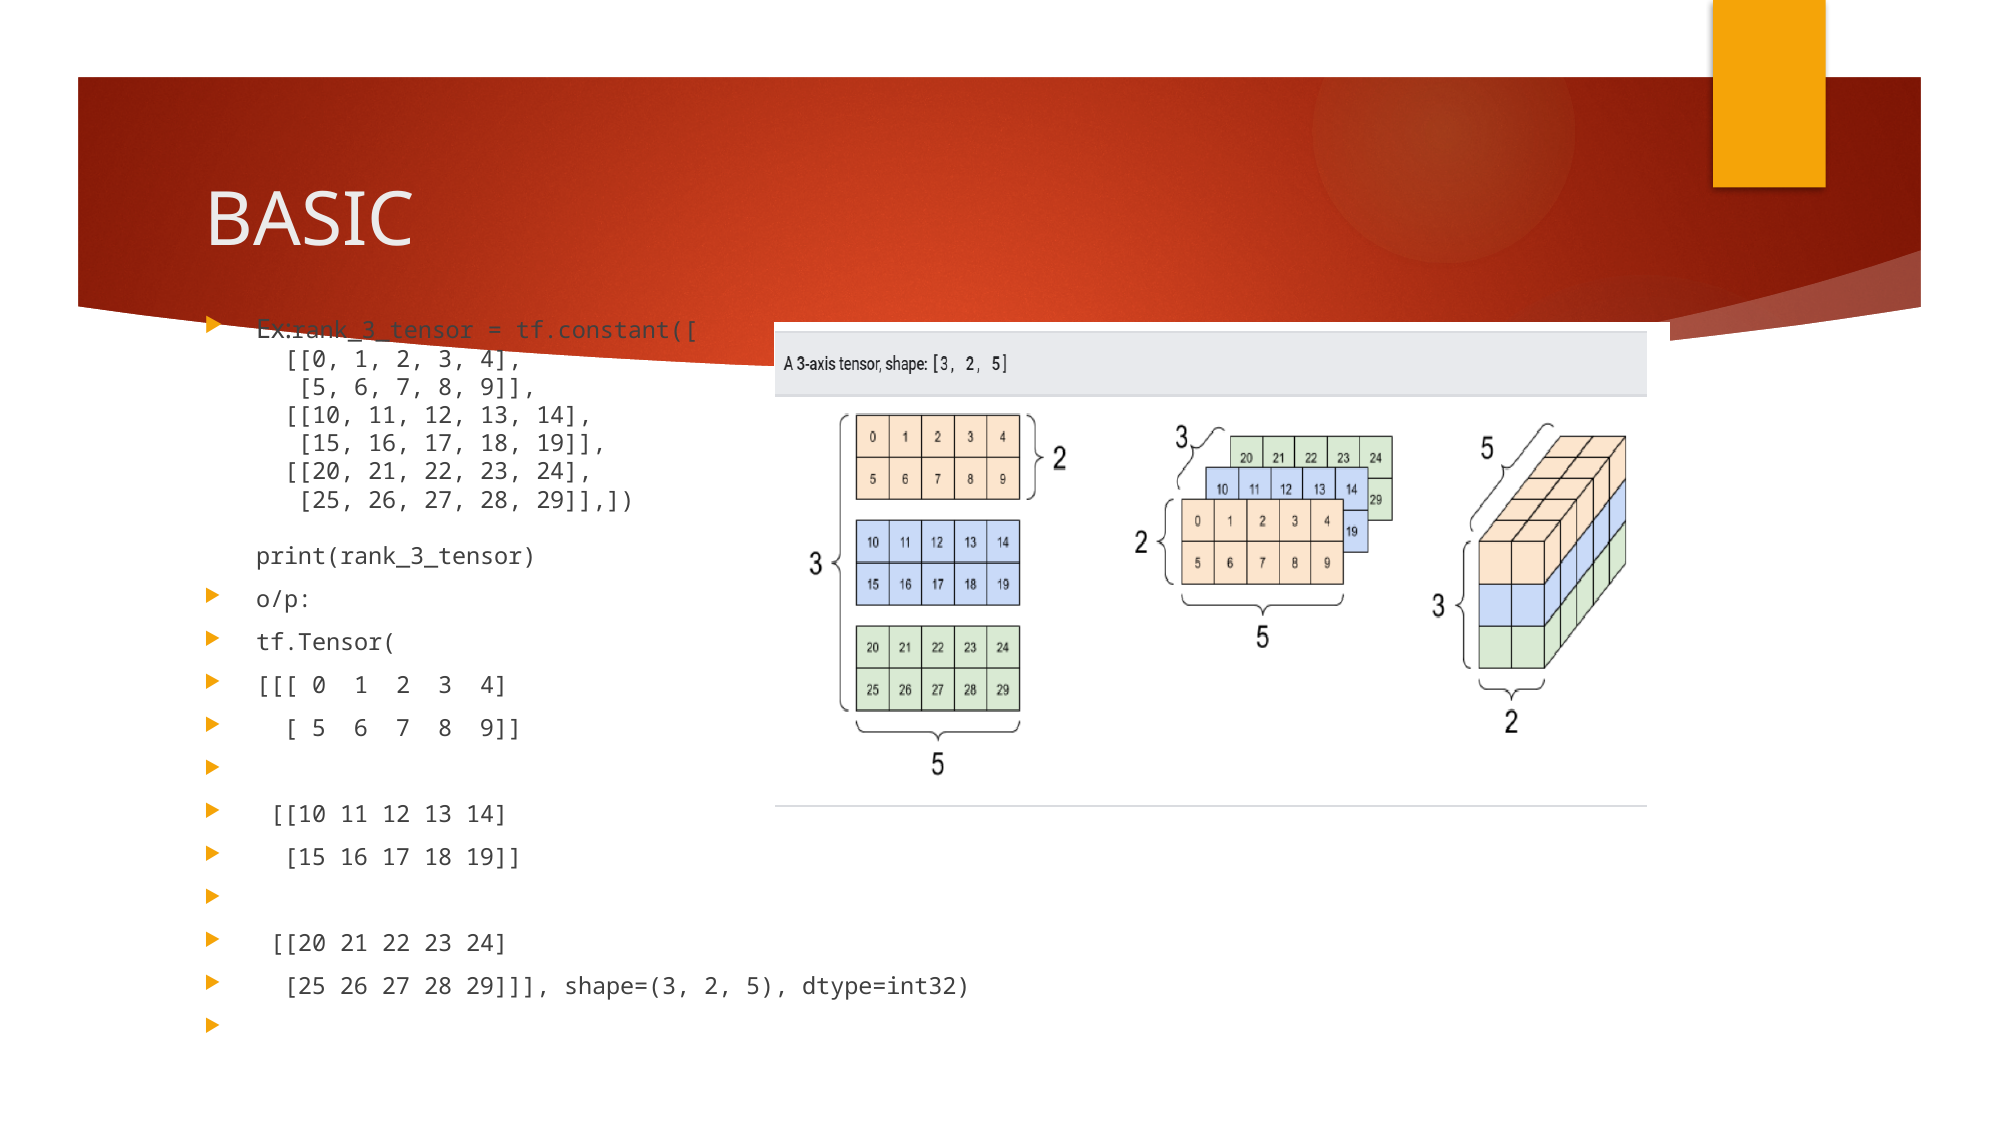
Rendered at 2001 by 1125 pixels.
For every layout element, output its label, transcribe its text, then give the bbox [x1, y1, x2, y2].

title BASIC [189, 155, 1627, 257]
picture [774, 322, 1670, 822]
list Ex:rank_3_tensor = tf.constant([ [[0, 1, 2, 3, 4], [5, 6, 7, 8, 9]], [[10, 11, 12, 13, 14], [15, 16, 17, 18, 19]], [[20, 21, 22, 23, 24], [25, 26, 27, 28, 29]],]) print(rank_3_tensor) o/p: tf.Tensor( [[[ 0 1 2 3 4] [ 5 6 7 8 9]] [[10 11 12 13 14] [15 16 17 18 19]] [[20 21 22 23 24] [25 26 27 28 29]]], shape=(3, 2, 5), dtype=int32) [189, 257, 1627, 1087]
